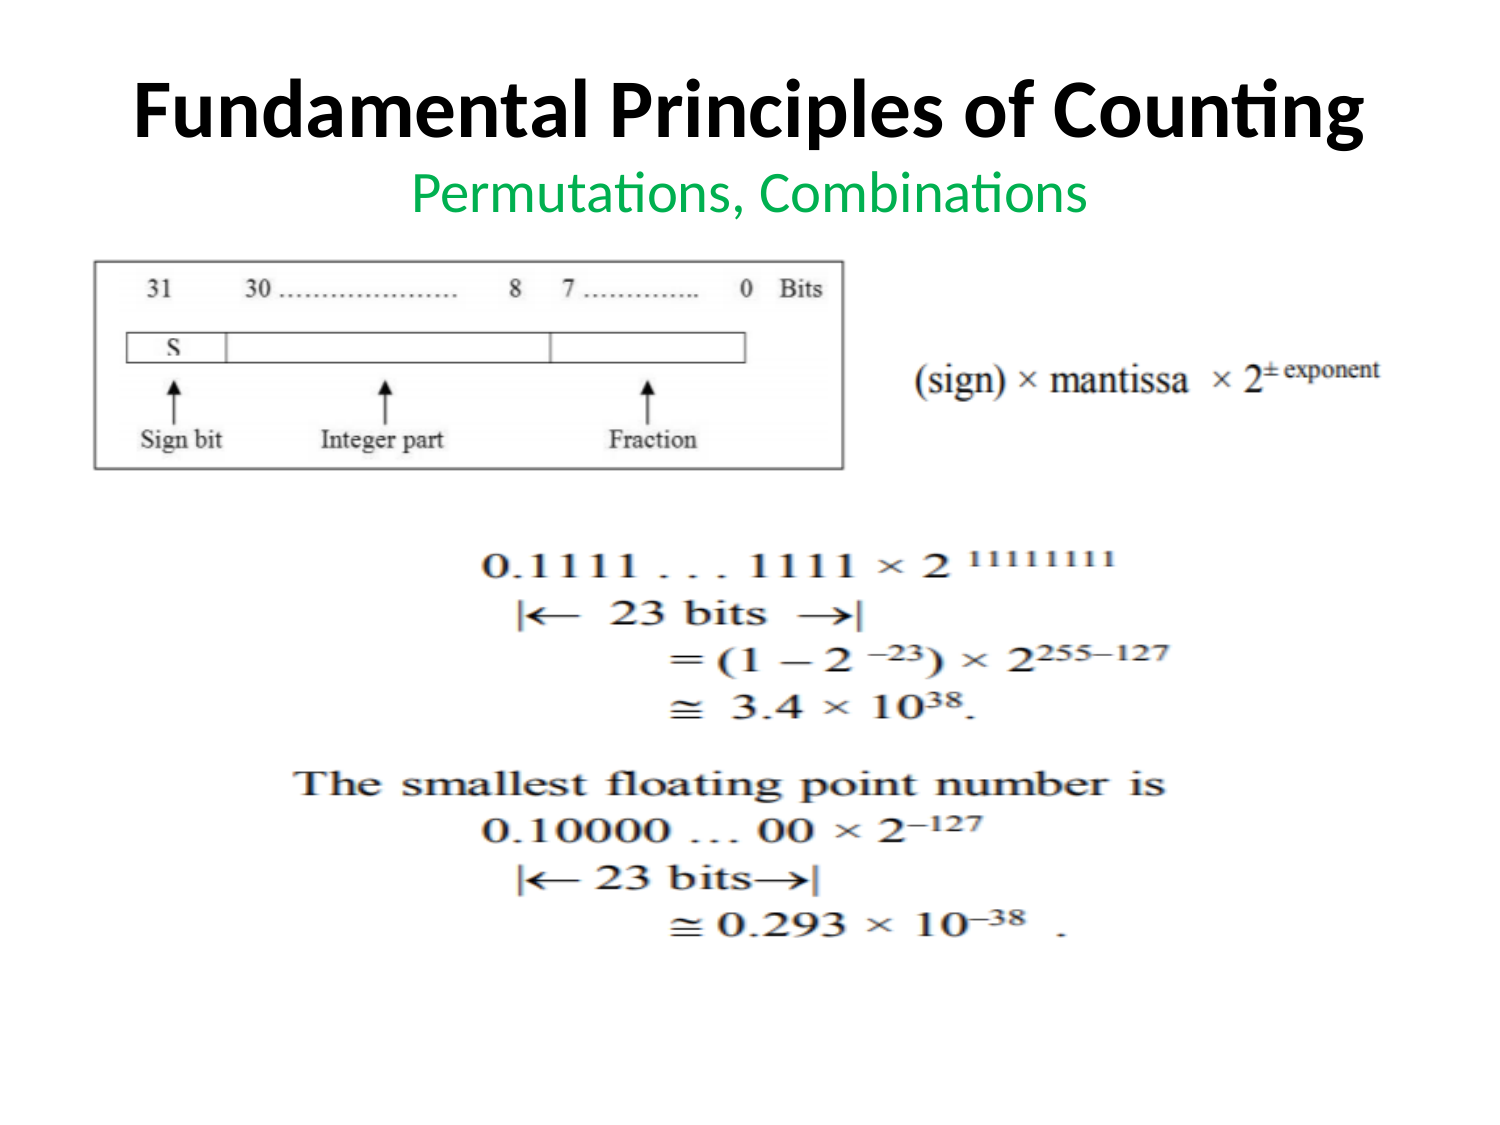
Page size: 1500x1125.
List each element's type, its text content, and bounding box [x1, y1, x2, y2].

picture [87, 249, 854, 480]
title Fundamental Principles of Counting Permutations, Combinations [75, 45, 1425, 233]
picture [262, 537, 1215, 941]
picture [899, 328, 1393, 413]
